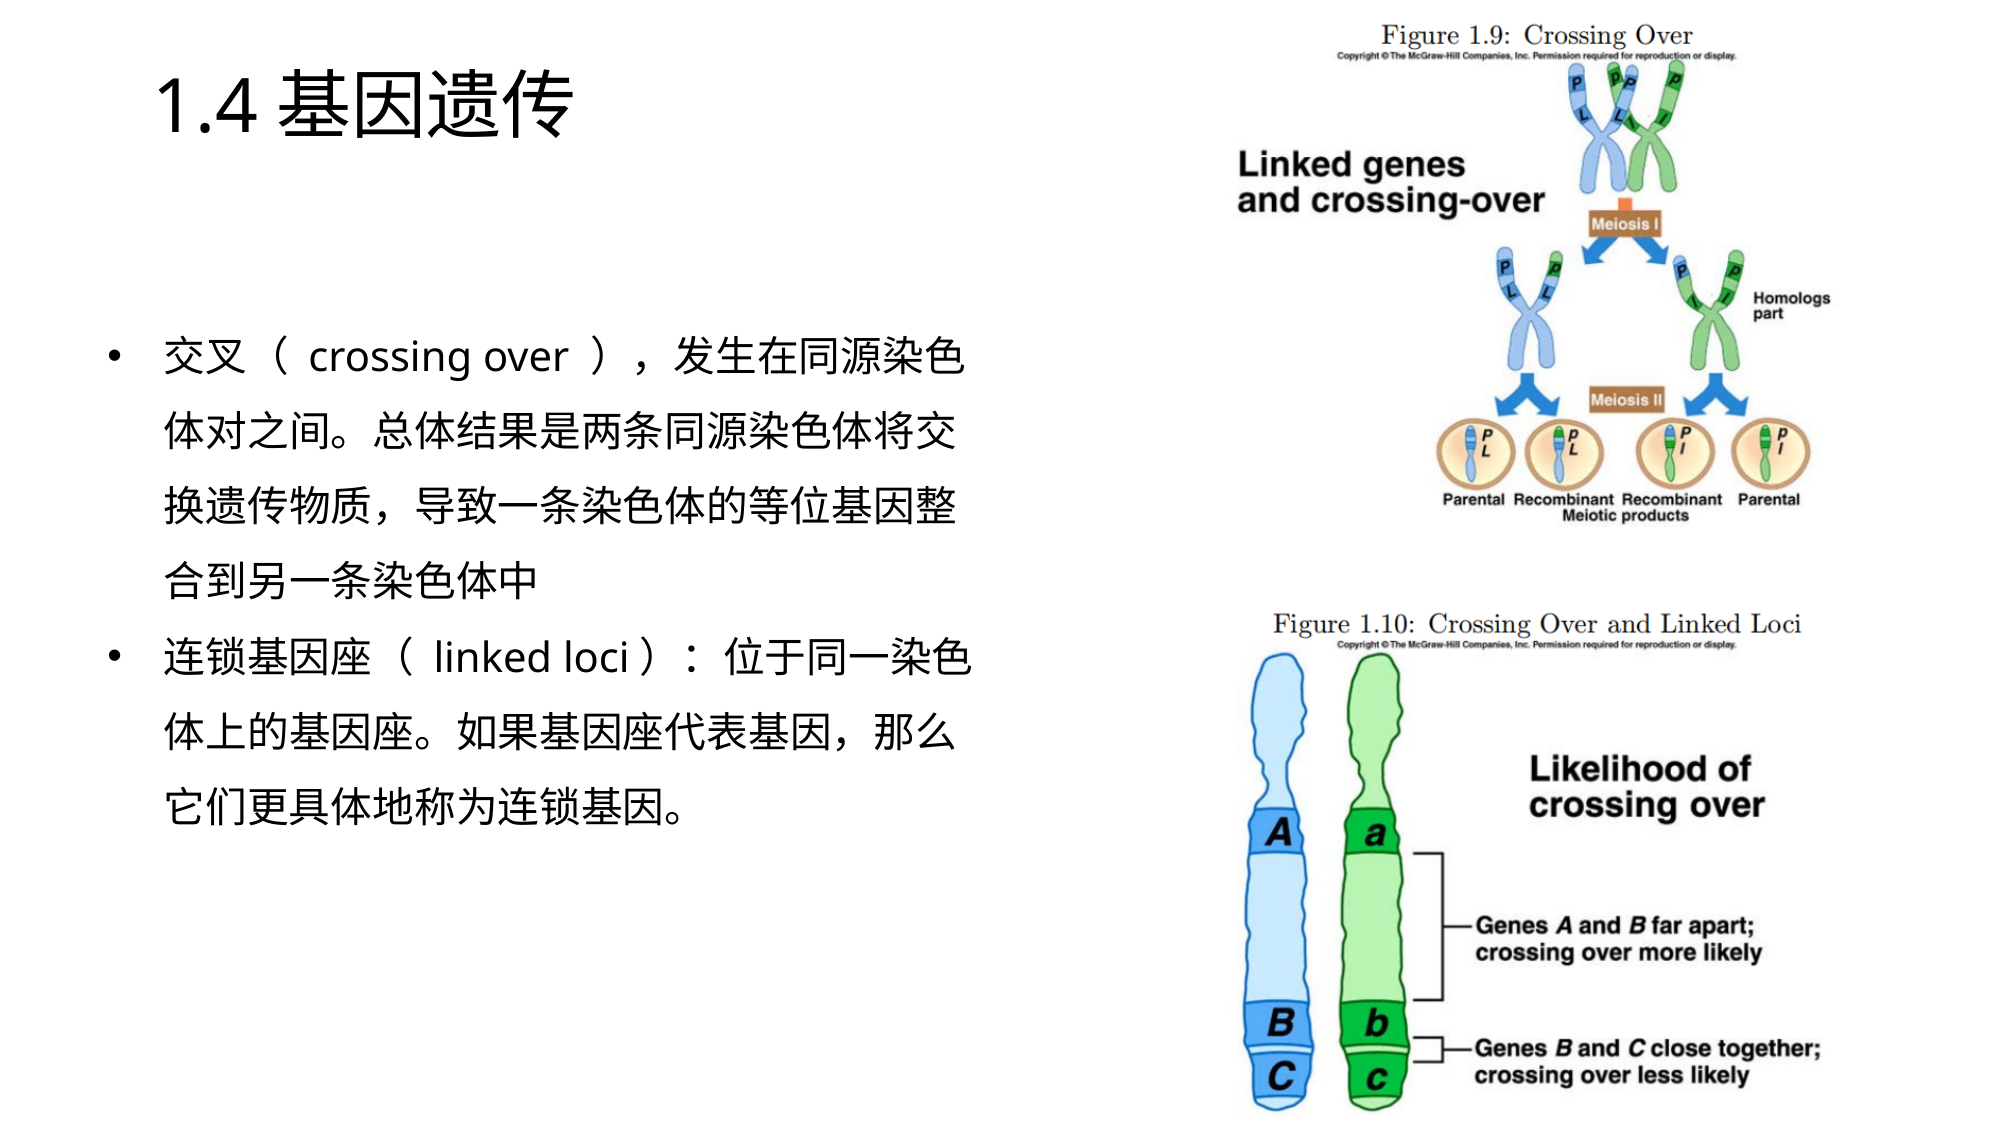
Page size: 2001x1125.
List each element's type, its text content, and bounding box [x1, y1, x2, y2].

picture [1203, 12, 1863, 1125]
text_box 交叉（ crossing over ），发生在同源染色体对之间。总体结果是两条同源染色体将交换遗传物质，导致一条染色体的等位基因整合到另一条染色体中 连锁基因座（ linked loci）：位于同一染色体上的基因座。如果基因座代表基因，那么它们更具体地称为连锁基因。 [92, 99, 1000, 986]
title 1.4基因遗传 [137, 0, 1863, 218]
